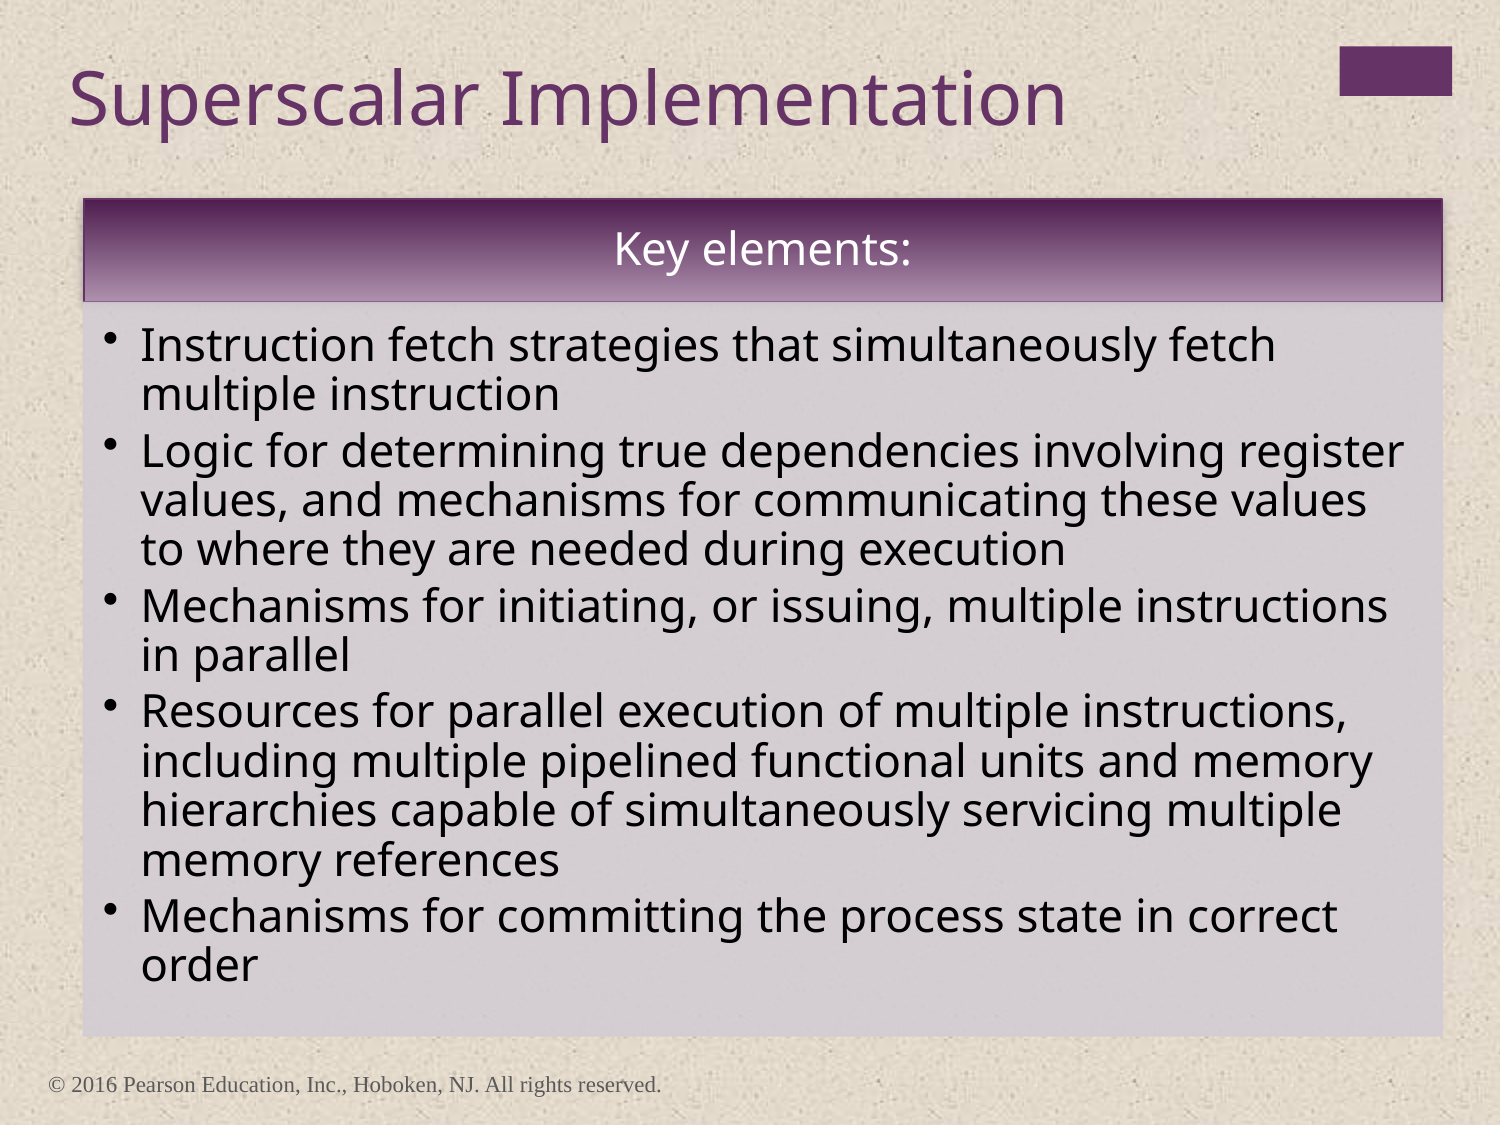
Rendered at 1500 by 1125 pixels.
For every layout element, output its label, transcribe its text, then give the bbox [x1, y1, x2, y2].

title Superscalar Implementation [53, 42, 1293, 226]
footer © 2016 Pearson Education, Inc., Hoboken, NJ. All rights reserved. [33, 1053, 1038, 1114]
picture [0, 0, 1500, 1125]
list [83, 191, 1443, 1043]
